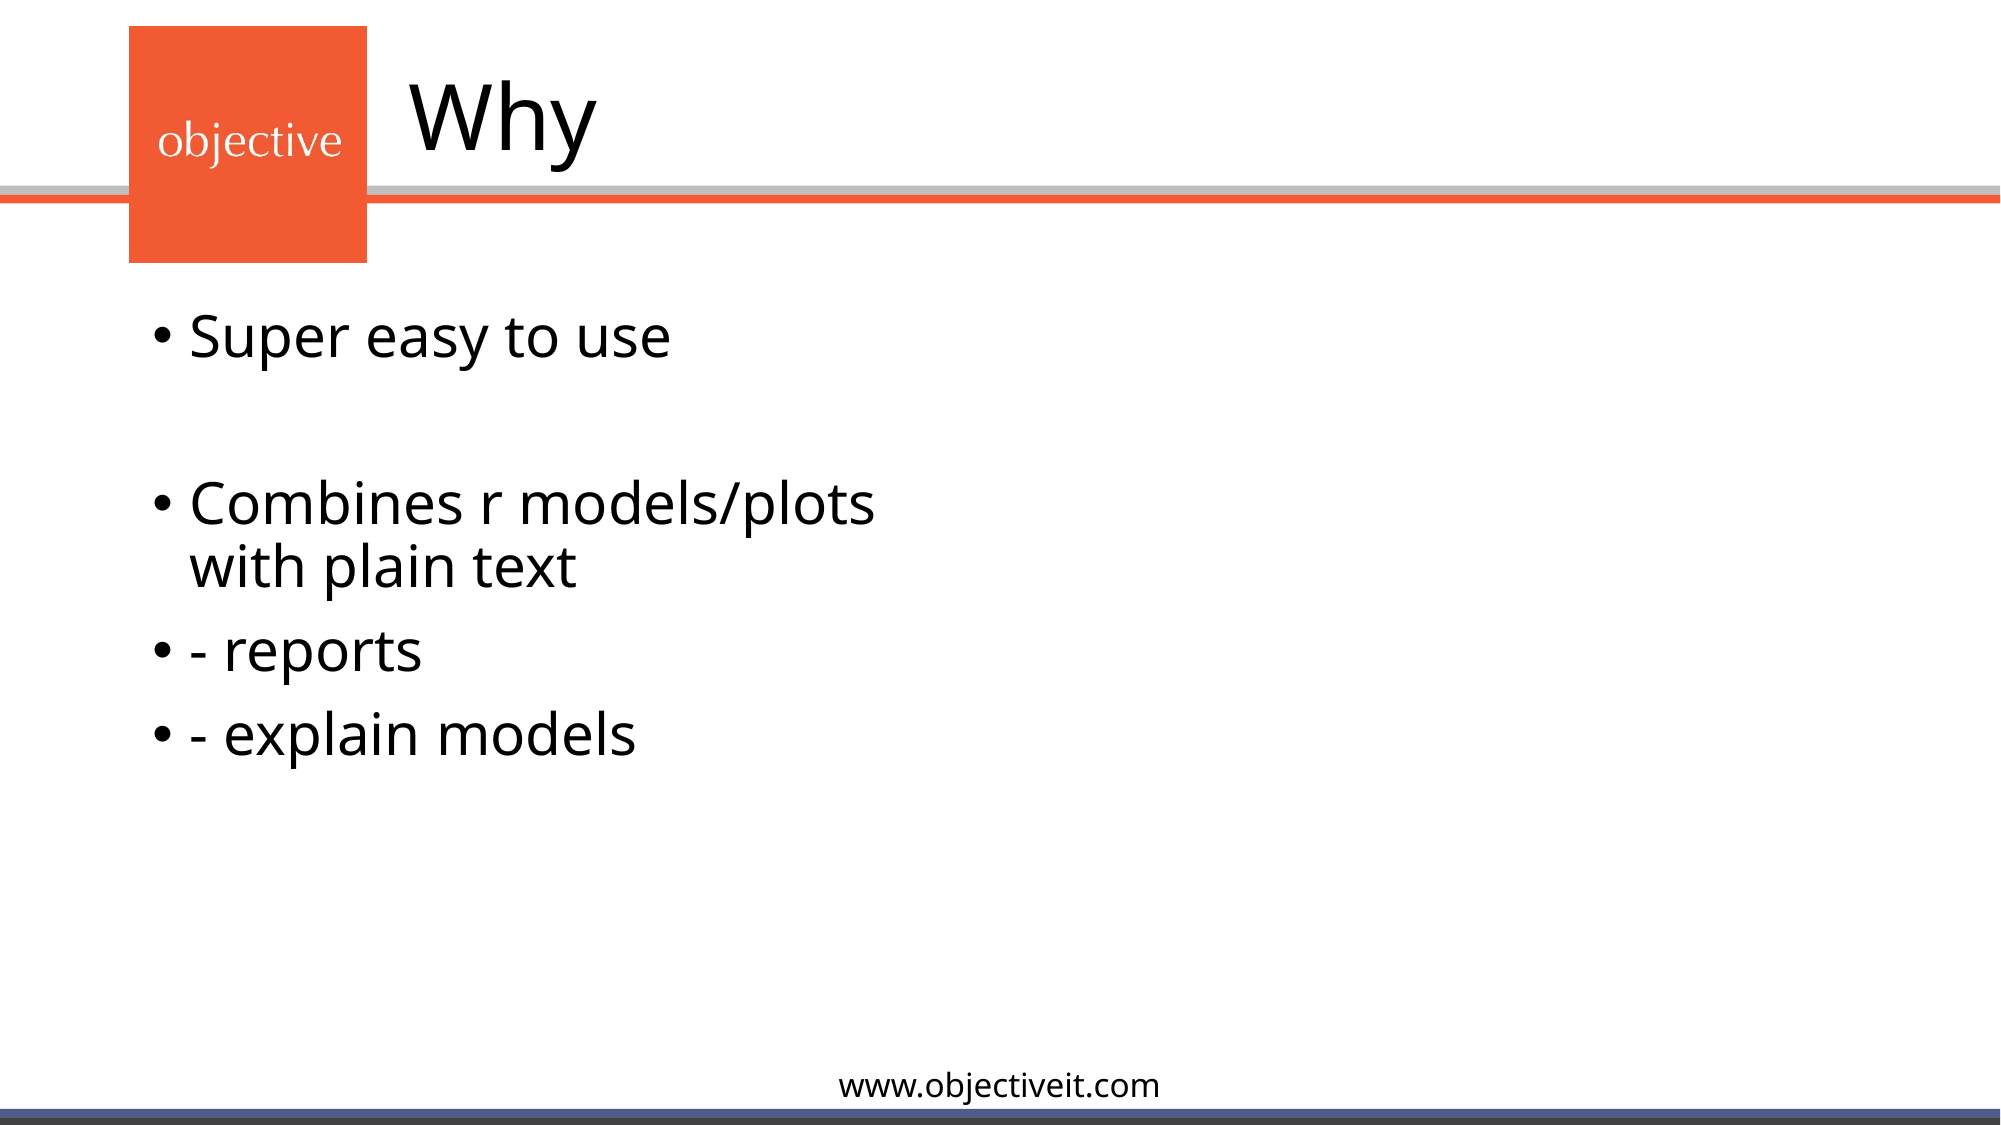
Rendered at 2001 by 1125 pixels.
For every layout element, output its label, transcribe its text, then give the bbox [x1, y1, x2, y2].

title Why [393, 39, 2000, 201]
list Super easy to use Combines r models/plots with plain text - reports - explain models [137, 299, 988, 1014]
picture [129, 26, 367, 263]
